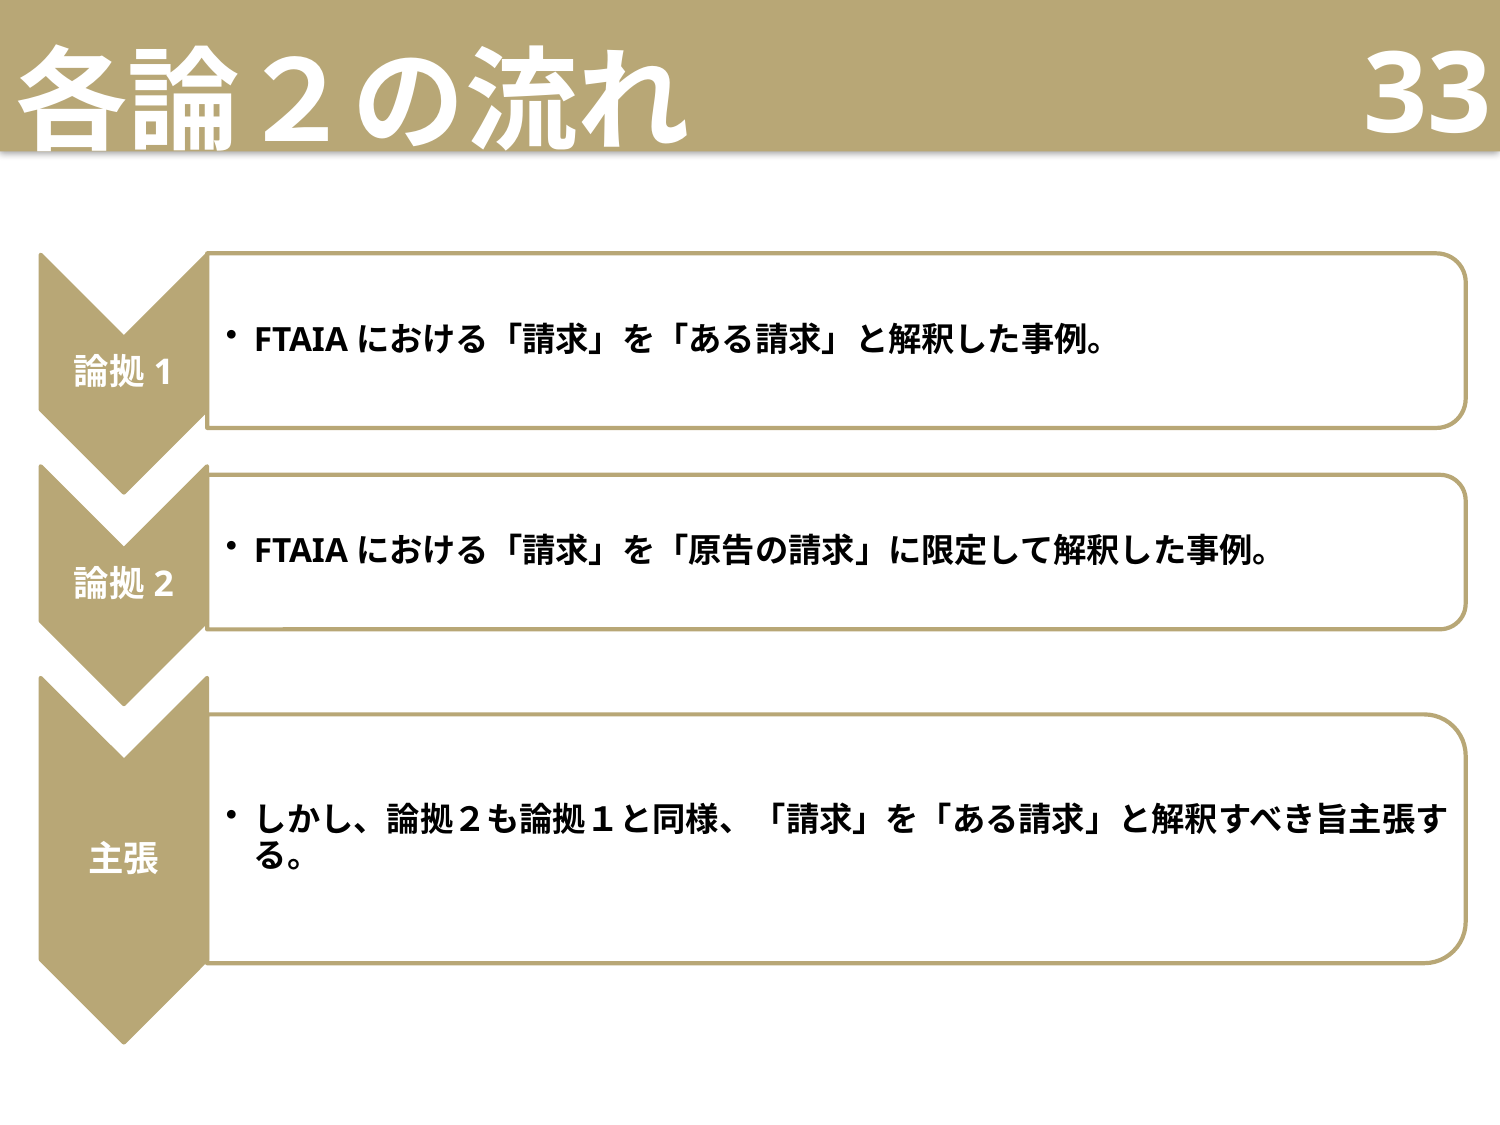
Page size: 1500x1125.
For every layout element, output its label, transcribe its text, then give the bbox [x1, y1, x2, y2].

text_box 33 [1157, 66, 1500, 127]
title 各論２の流れ [0, 2, 1500, 190]
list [40, 244, 1466, 1044]
